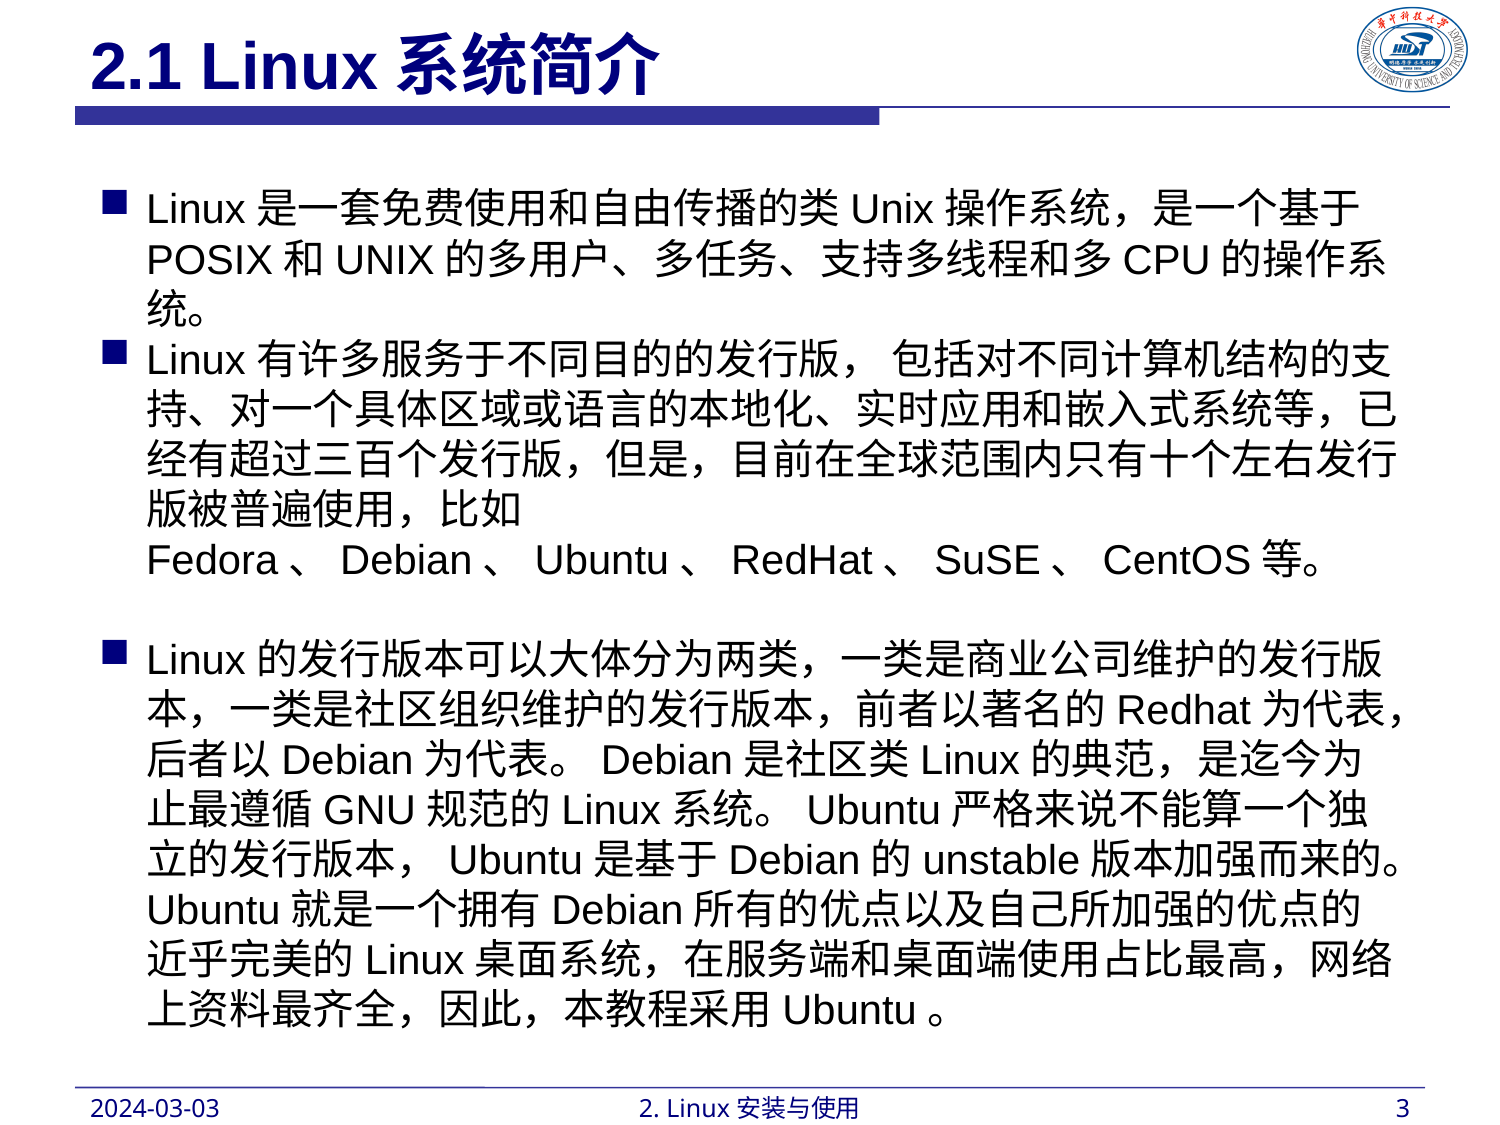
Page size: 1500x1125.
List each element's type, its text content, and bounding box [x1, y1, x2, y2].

slide_number 3 [1100, 1084, 1425, 1125]
text_box Linux是一套免费使用和自由传播的类Unix操作系统，是一个基于POSIX和UNIX的多用户、多任务、支持多线程和多CPU的操作系统。 Linux有许多服务于不同目的的发行版， 包括对不同计算机结构的支持、对一个具体区域或语言的本地化、实时应用和嵌入式系统等，已经有超过三百个发行版，但是，目前在全球范围内只有十个左右发行版被普遍使用，比如Fedora、Debian、Ubuntu、RedHat、SuSE、CentOS等。 Linux的发行版本可以大体分为两类，一类是商业公司维护的发行版本，一类是社区组织维护的发行版本，前者以著名的Redhat为代表，后者以Debian为代表。Debian是社区类Linux的典范，是迄今为止最遵循GNU规范的Linux系统。Ubuntu严格来说不能算一个独立的发行版本，Ubuntu是基于Debian的unstable版本加强而来的。Ubuntu就是一个拥有Debian所有的优点以及自己所加强的优点的近乎完美的Linux桌面系统，在服务端和桌面端使用占比最高，网络上资料最齐全，因此，本教程采用Ubuntu。 [84, 174, 1416, 1041]
picture [1388, 0, 1475, 99]
footer 2. Linux安装与使用 [512, 1084, 988, 1125]
title 2.1 Linux系统简介 [75, 0, 1388, 138]
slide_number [75, 1084, 400, 1125]
